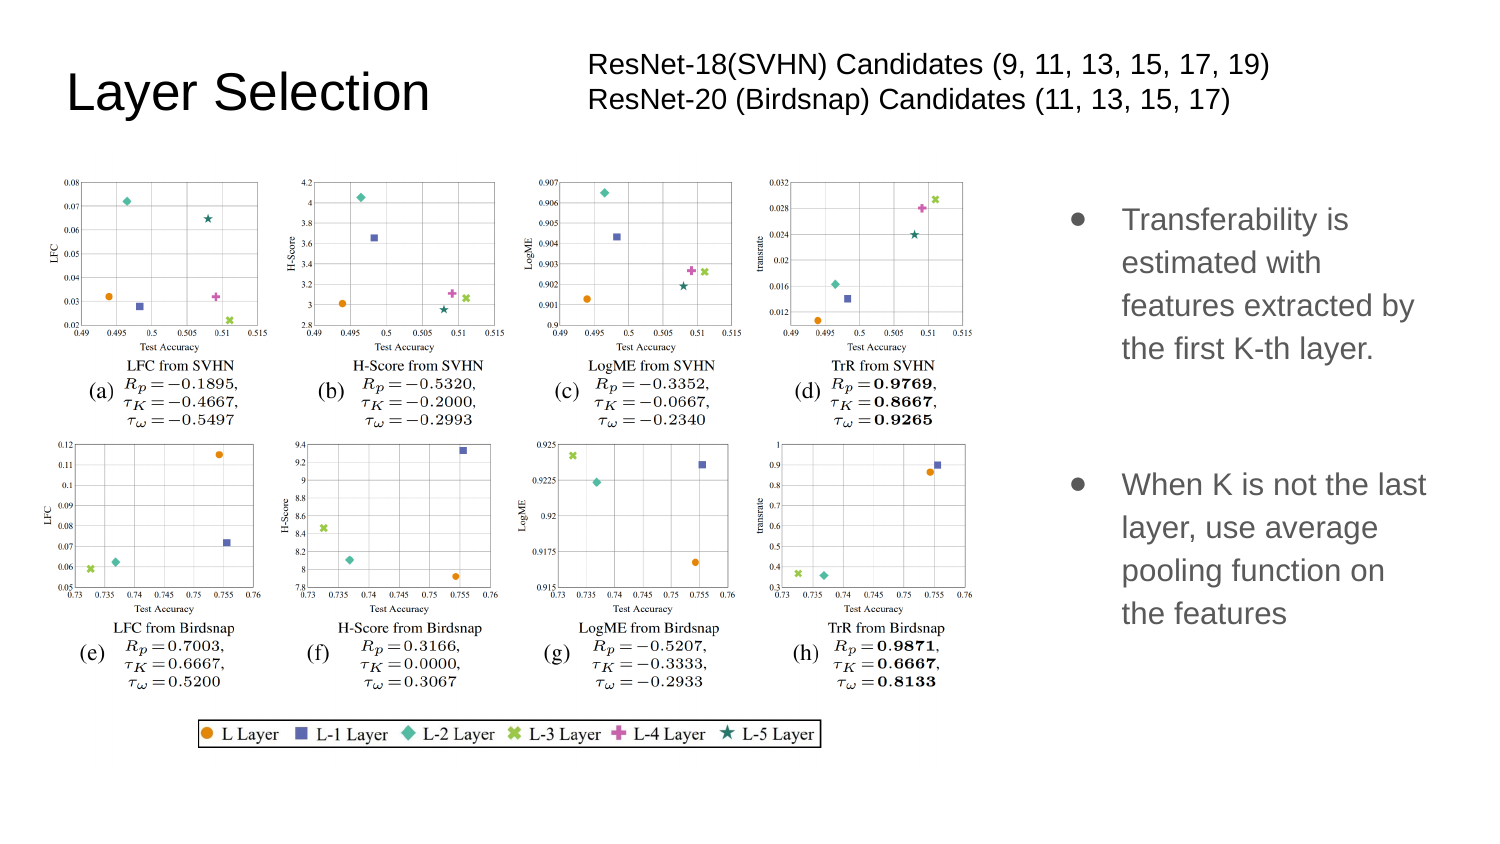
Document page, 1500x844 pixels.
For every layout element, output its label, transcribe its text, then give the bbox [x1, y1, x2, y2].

text_box ResNet-18(SVHN) Candidates (9, 11, 13, 15, 17, 19) ResNet-20 (Birdsnap) Candidates (11, 13, 15, 17) [572, 30, 1432, 125]
title Layer Selection [51, 41, 491, 136]
list Transferability is estimated with features extracted by the first K-th layer. When K is not the last layer, use average pooling function on the features [1031, 178, 1449, 750]
picture [10, 152, 1005, 768]
